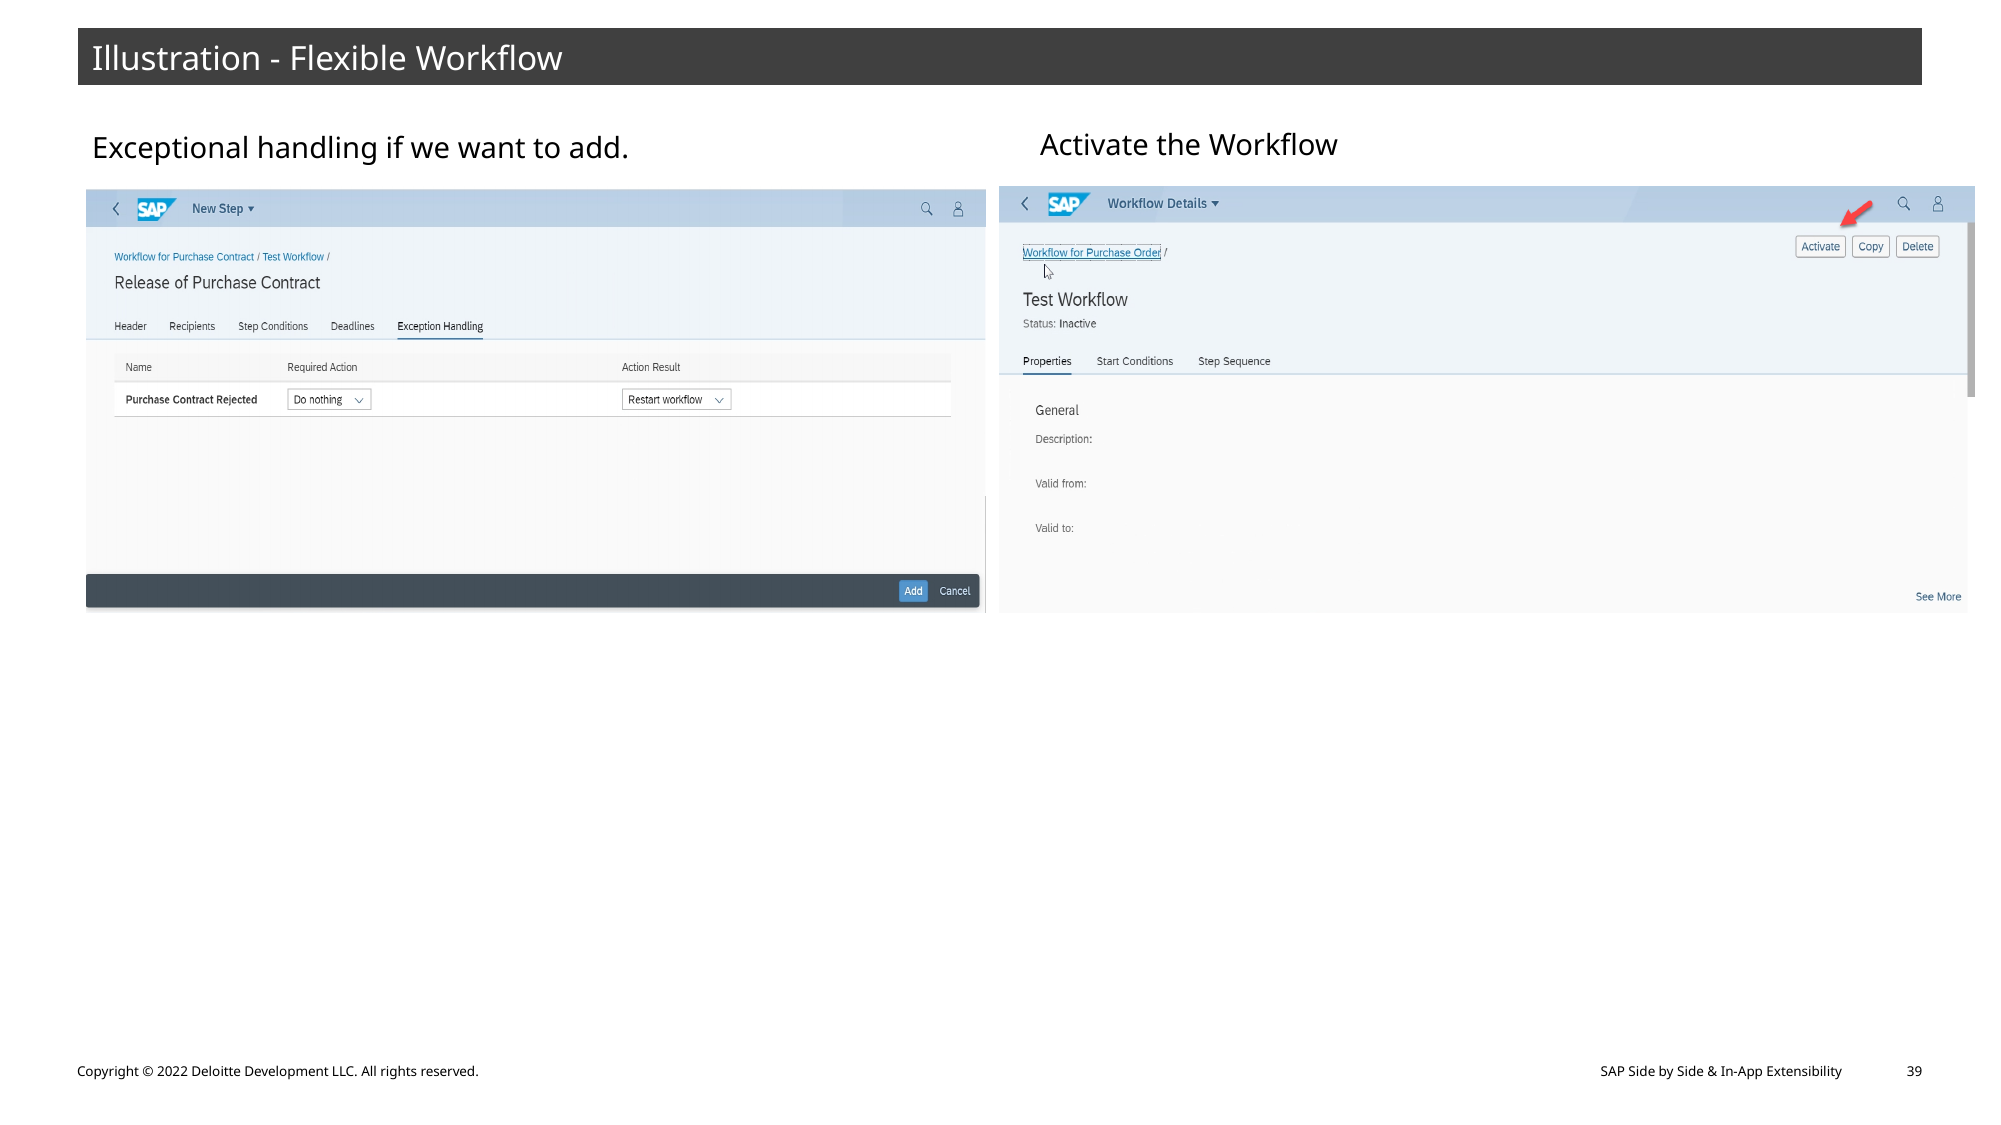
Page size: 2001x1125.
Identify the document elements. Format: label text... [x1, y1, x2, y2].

text_box Exceptional handling if we want to add. [77, 121, 947, 172]
picture [86, 186, 986, 613]
text_box Activate the Workflow [1024, 119, 1894, 169]
picture [999, 186, 1976, 613]
table_header Illustration - Flexible Workflow [78, 28, 1922, 85]
